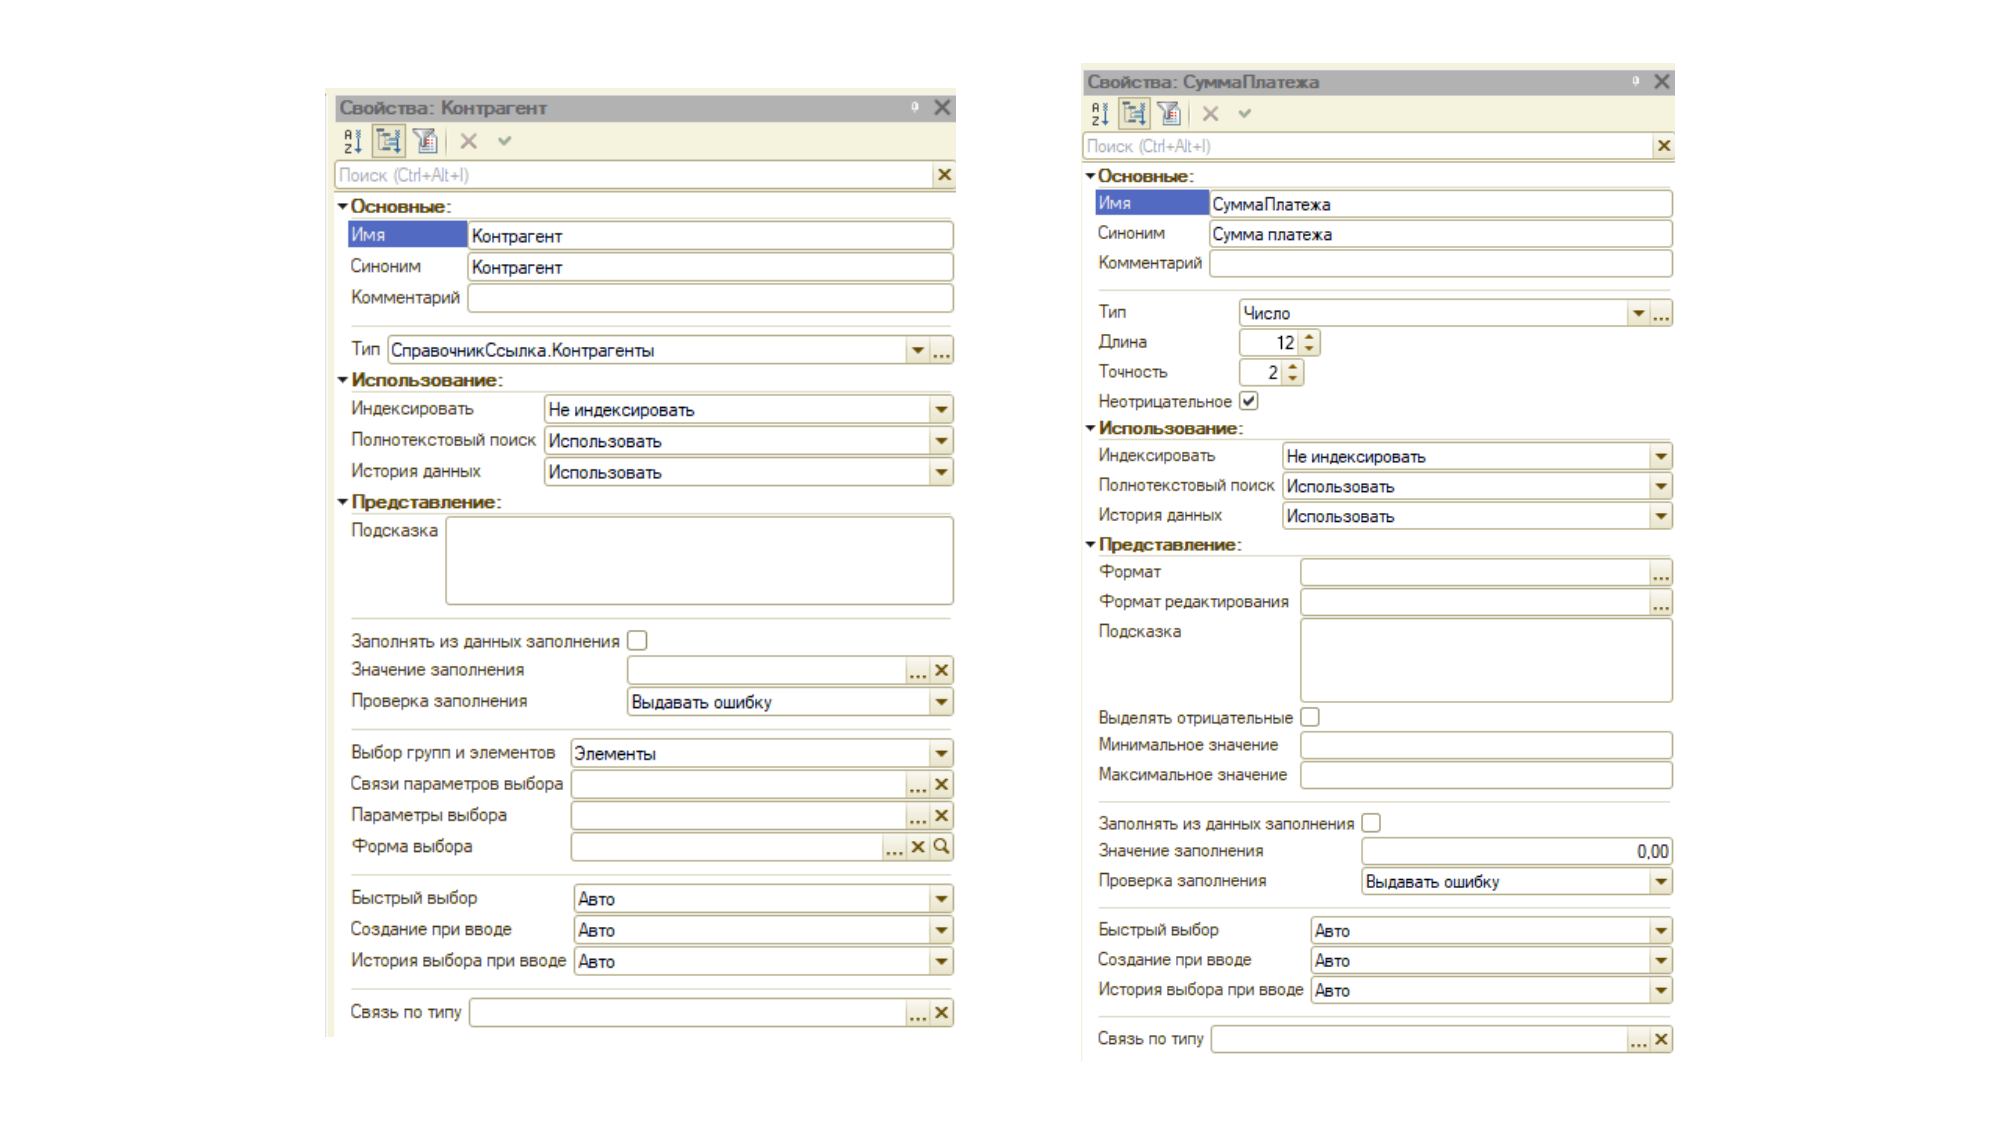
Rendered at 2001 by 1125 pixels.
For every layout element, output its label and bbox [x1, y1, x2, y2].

picture [1081, 63, 1675, 1061]
picture [325, 88, 956, 1037]
